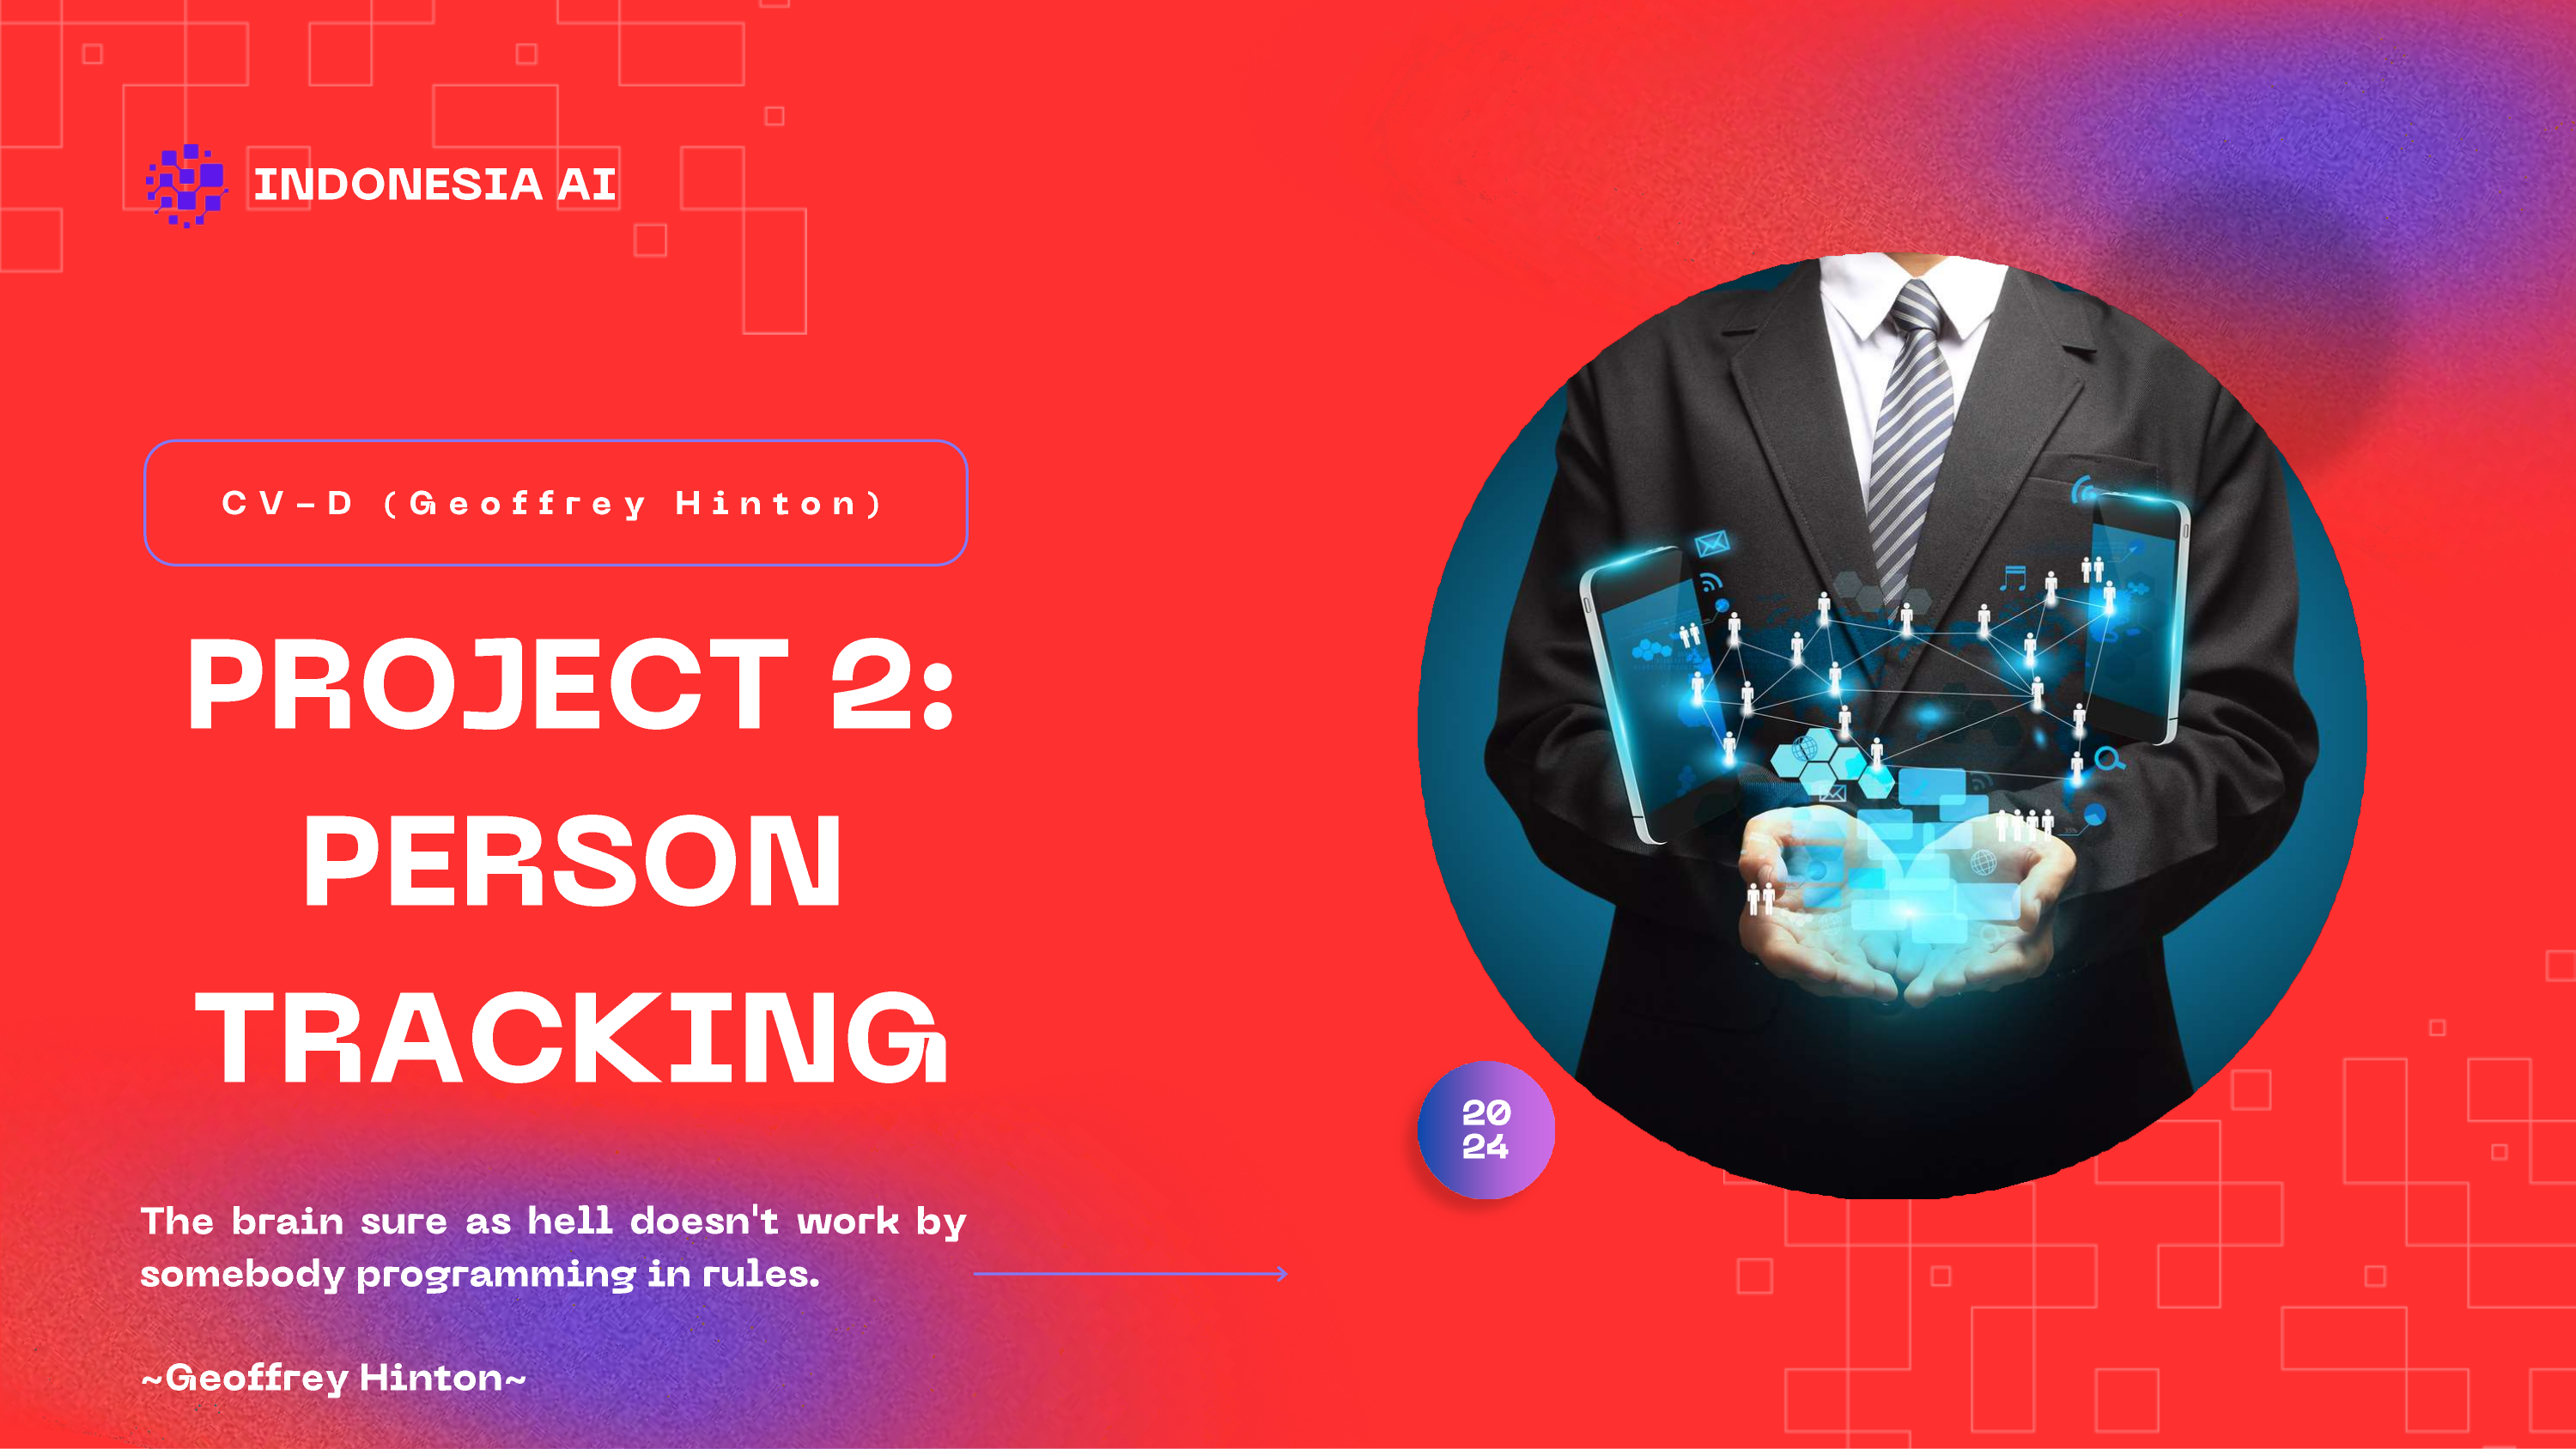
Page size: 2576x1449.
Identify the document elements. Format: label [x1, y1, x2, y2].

text_box [2433, 0, 2576, 1449]
text_box [0, 0, 2432, 1449]
